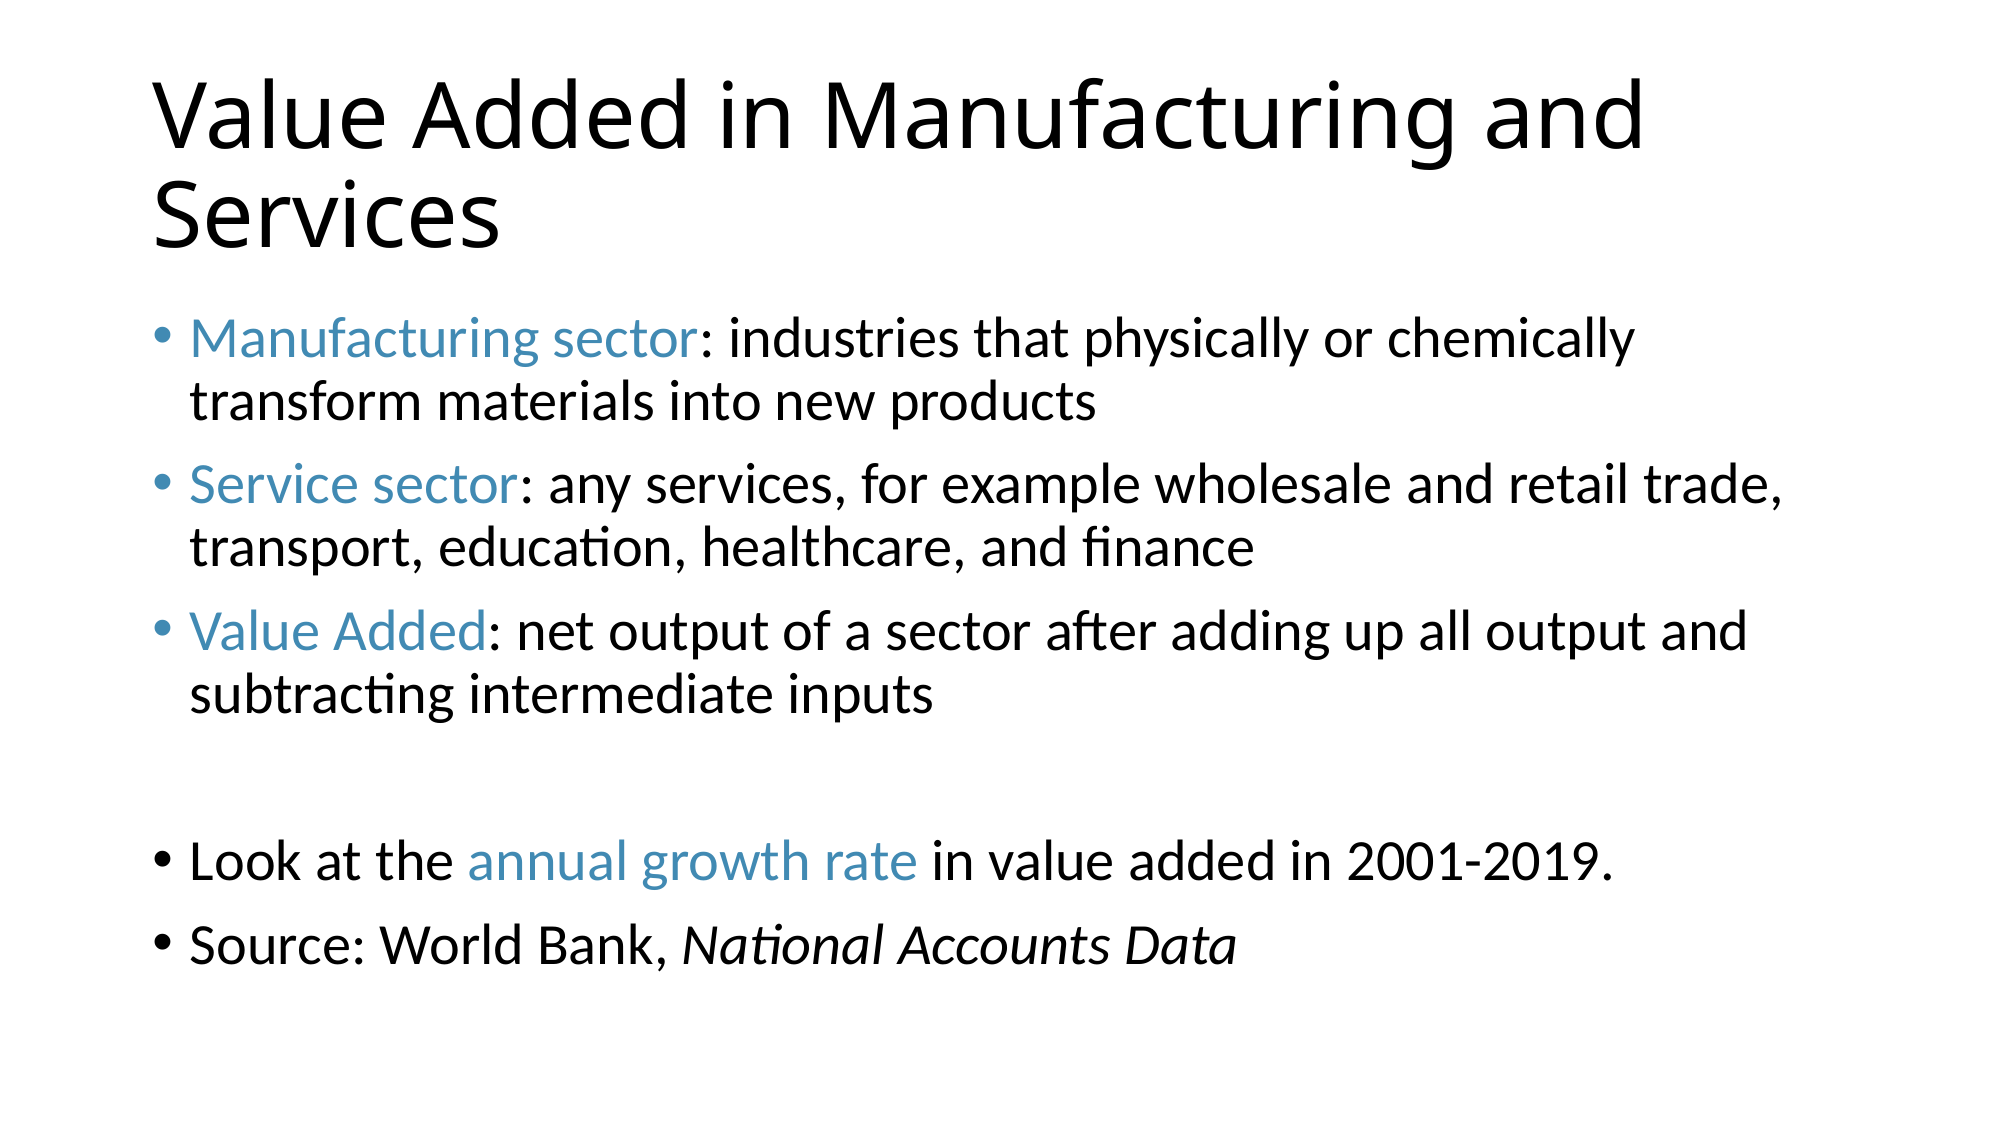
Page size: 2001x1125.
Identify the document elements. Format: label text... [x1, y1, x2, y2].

title Value Added in Manufacturing and Services [137, 59, 1863, 278]
list Manufacturing sector: industries that physically or chemically transform materials into new products Service sector: any services, for example wholesale and retail trade, transport, education, healthcare, and finance Value Added: net output of a sector after adding up all output and subtracting intermediate inputs Look at the annual growth rate in value added in 2001-2019. Source: World Bank, National Accounts Data [137, 299, 1863, 1014]
